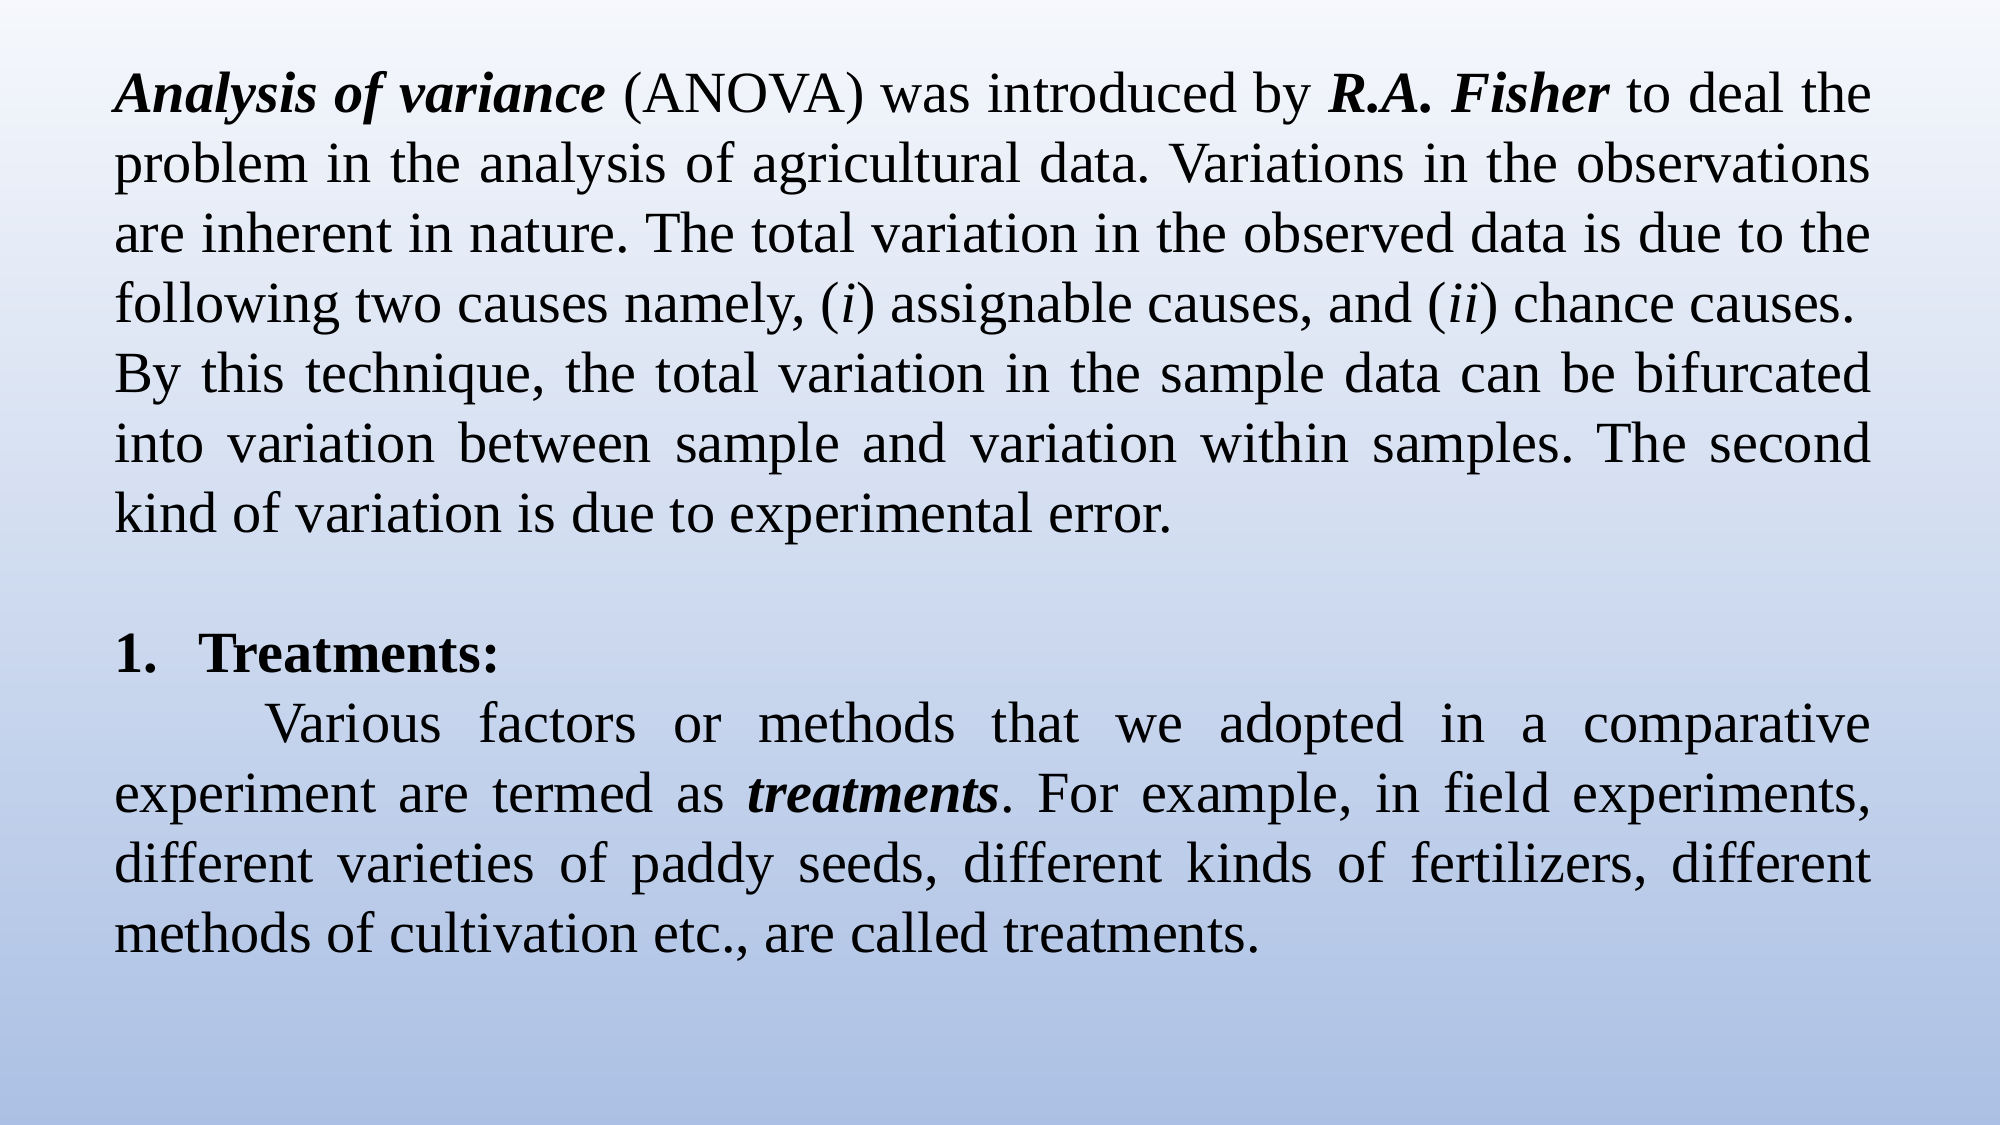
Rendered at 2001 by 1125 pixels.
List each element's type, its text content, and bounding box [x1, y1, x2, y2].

text_box Analysis of variance (ANOVA) was introduced by R.A. Fisher to deal the problem in the analysis of agricultural data. Variations in the observations are inherent in nature. The total variation in the observed data is due to the following two causes namely, (i) assignable causes, and (ii) chance causes. By this technique, the total variation in the sample data can be bifurcated into variation between sample and variation within samples. The second kind of variation is due to experimental error. Treatments: Various factors or methods that we adopted in a comparative experiment are termed as treatments. For example, in field experiments, different varieties of paddy seeds, different kinds of fertilizers, different methods of cultivation etc., are called treatments. [99, 47, 1888, 1112]
